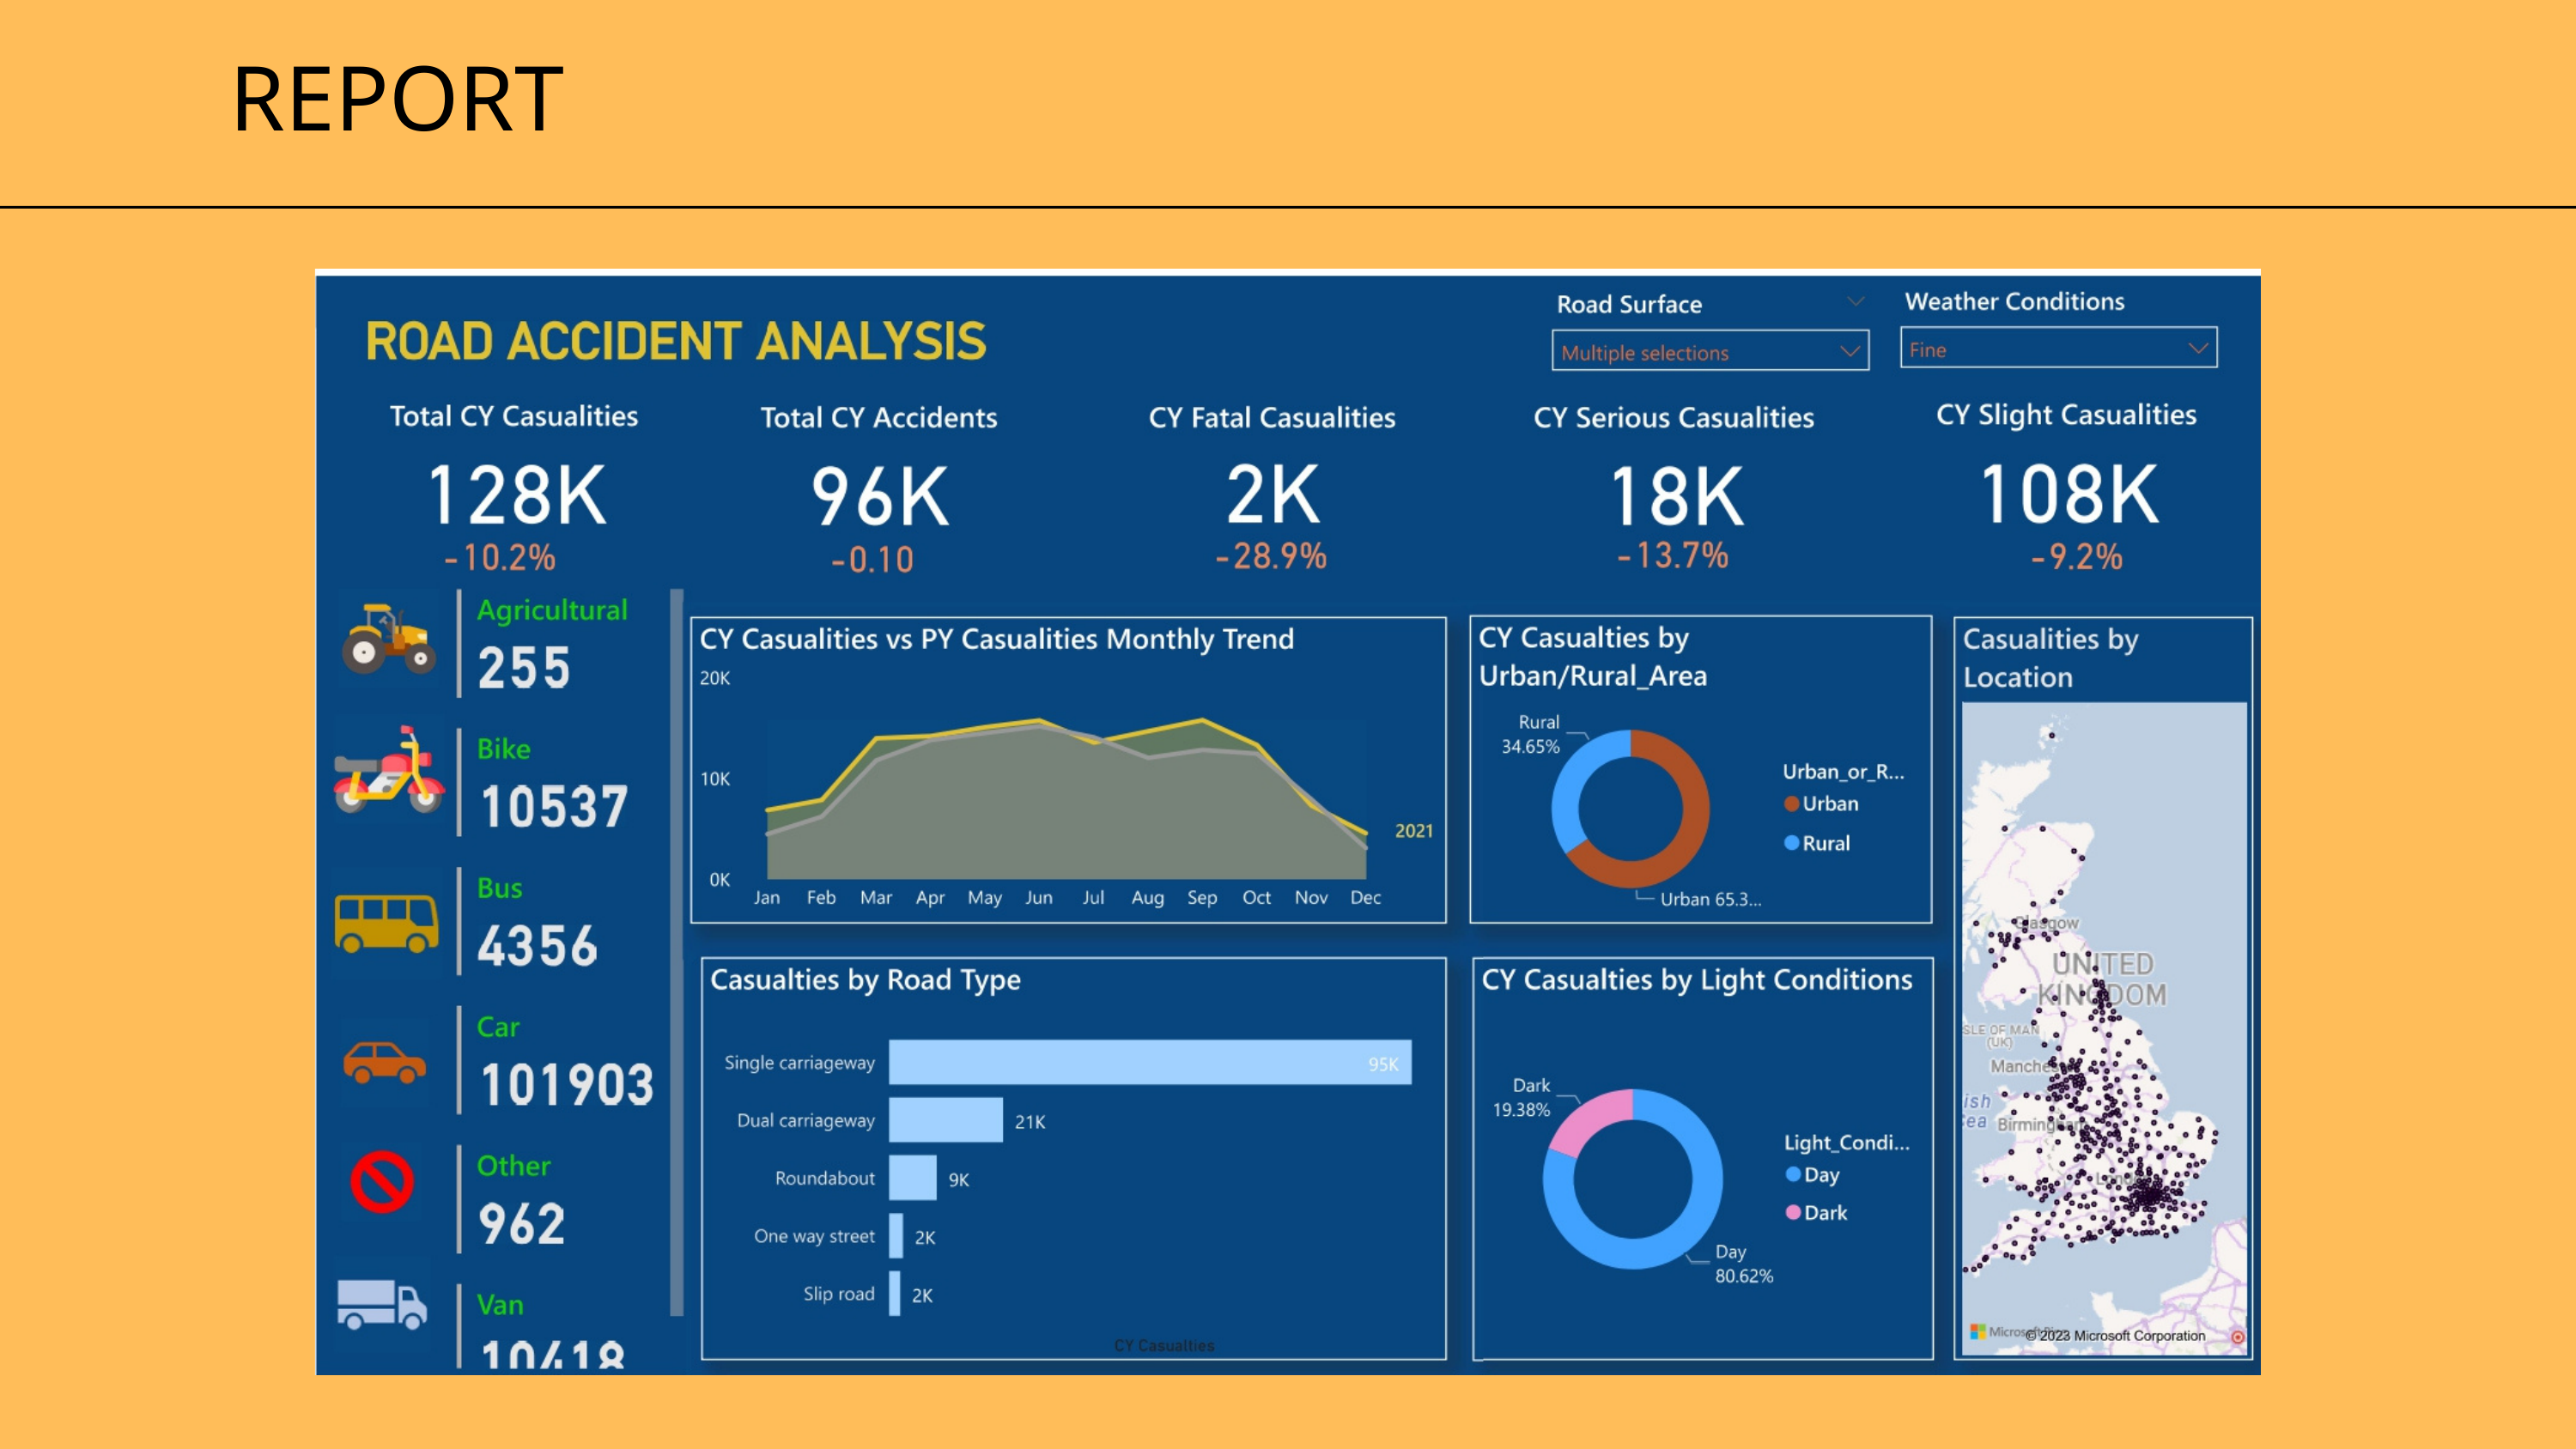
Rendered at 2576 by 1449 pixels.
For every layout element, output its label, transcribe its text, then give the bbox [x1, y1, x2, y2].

text_box [314, 269, 2262, 1375]
text_box REPORT [208, 23, 586, 149]
